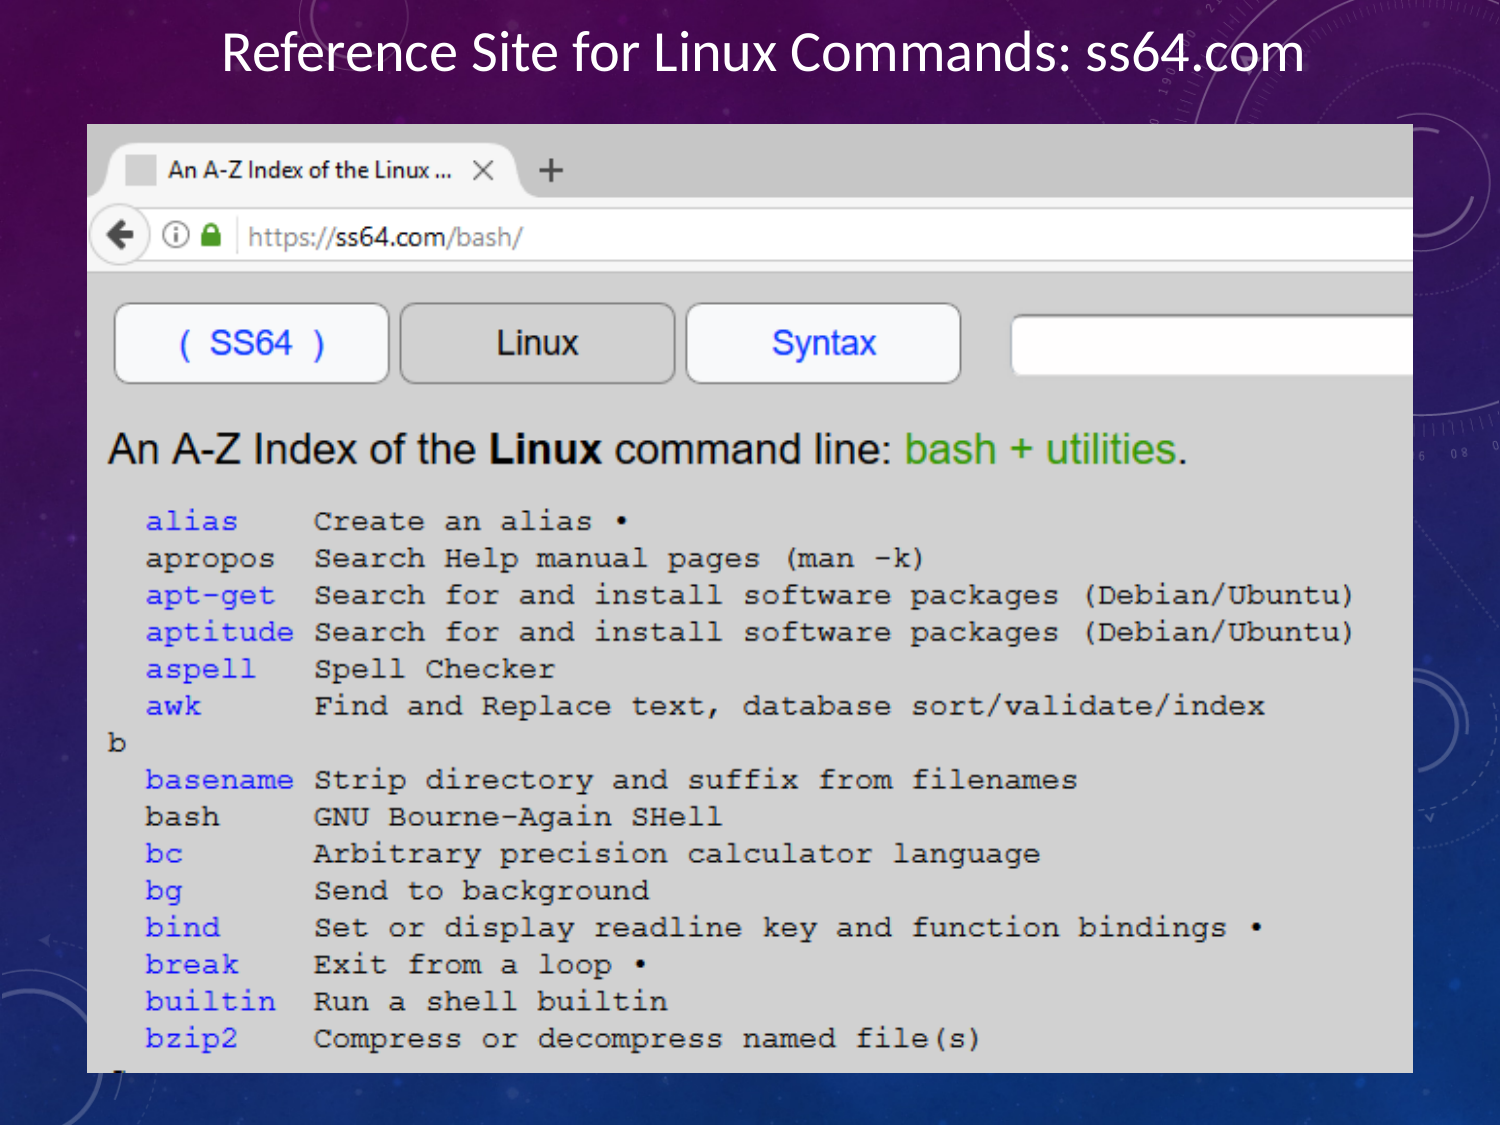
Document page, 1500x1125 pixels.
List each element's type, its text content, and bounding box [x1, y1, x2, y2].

picture [0, 0, 1500, 1125]
text_box Reference Site for Linux Commands: ss64.com [206, 5, 1323, 91]
